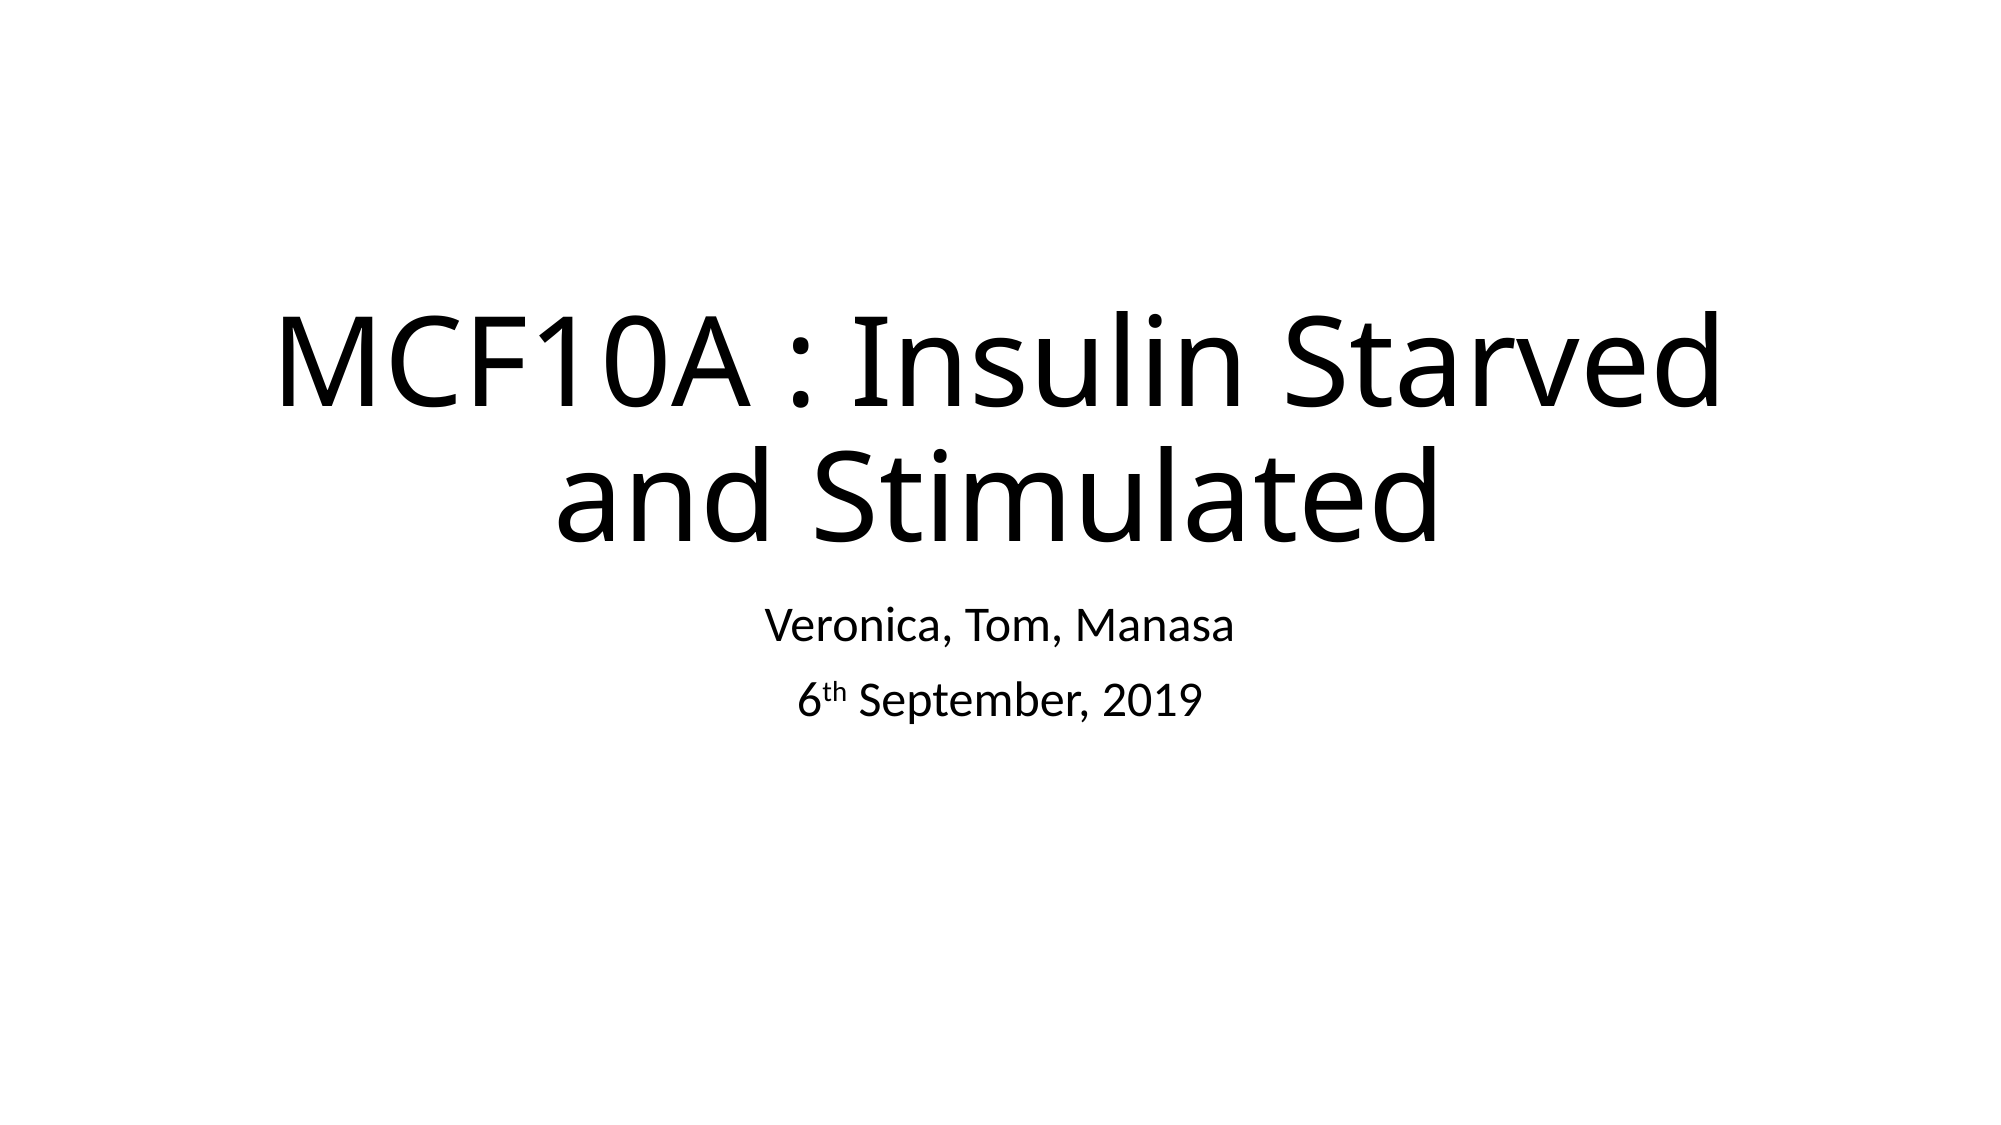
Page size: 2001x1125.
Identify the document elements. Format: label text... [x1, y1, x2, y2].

title MCF10A : Insulin Starved and Stimulated [249, 184, 1750, 576]
subtitle Veronica, Tom, Manasa 6th September, 2019 [249, 590, 1750, 863]
